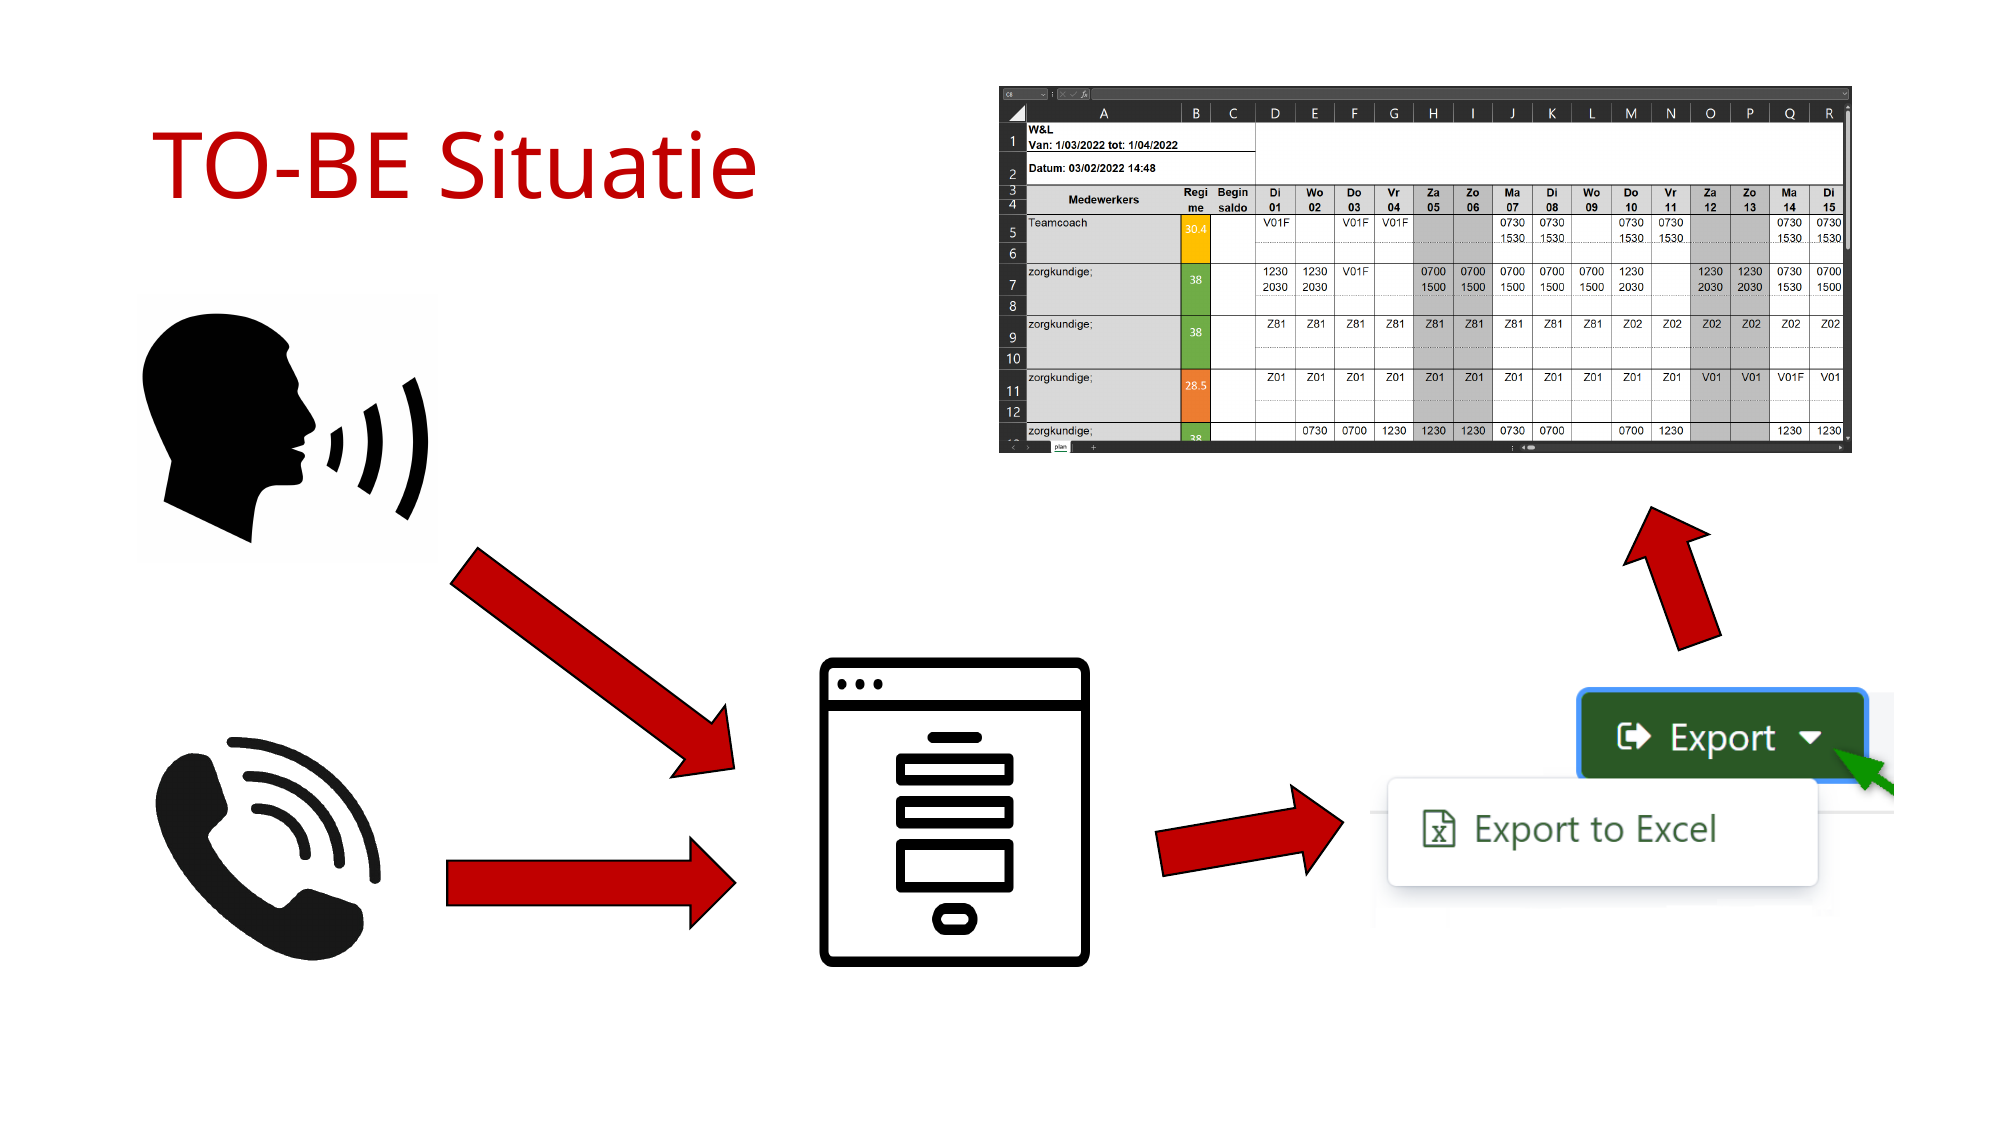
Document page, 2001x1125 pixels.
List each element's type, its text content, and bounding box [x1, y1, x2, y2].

text_box [1622, 505, 1723, 652]
text_box [1154, 783, 1345, 878]
title TO-BE Situatie [137, 59, 1863, 278]
text_box [446, 835, 737, 931]
picture [1370, 672, 1894, 928]
picture [137, 294, 438, 563]
picture [999, 86, 1852, 453]
picture [137, 714, 398, 983]
text_box [449, 546, 736, 779]
picture [810, 641, 1099, 983]
